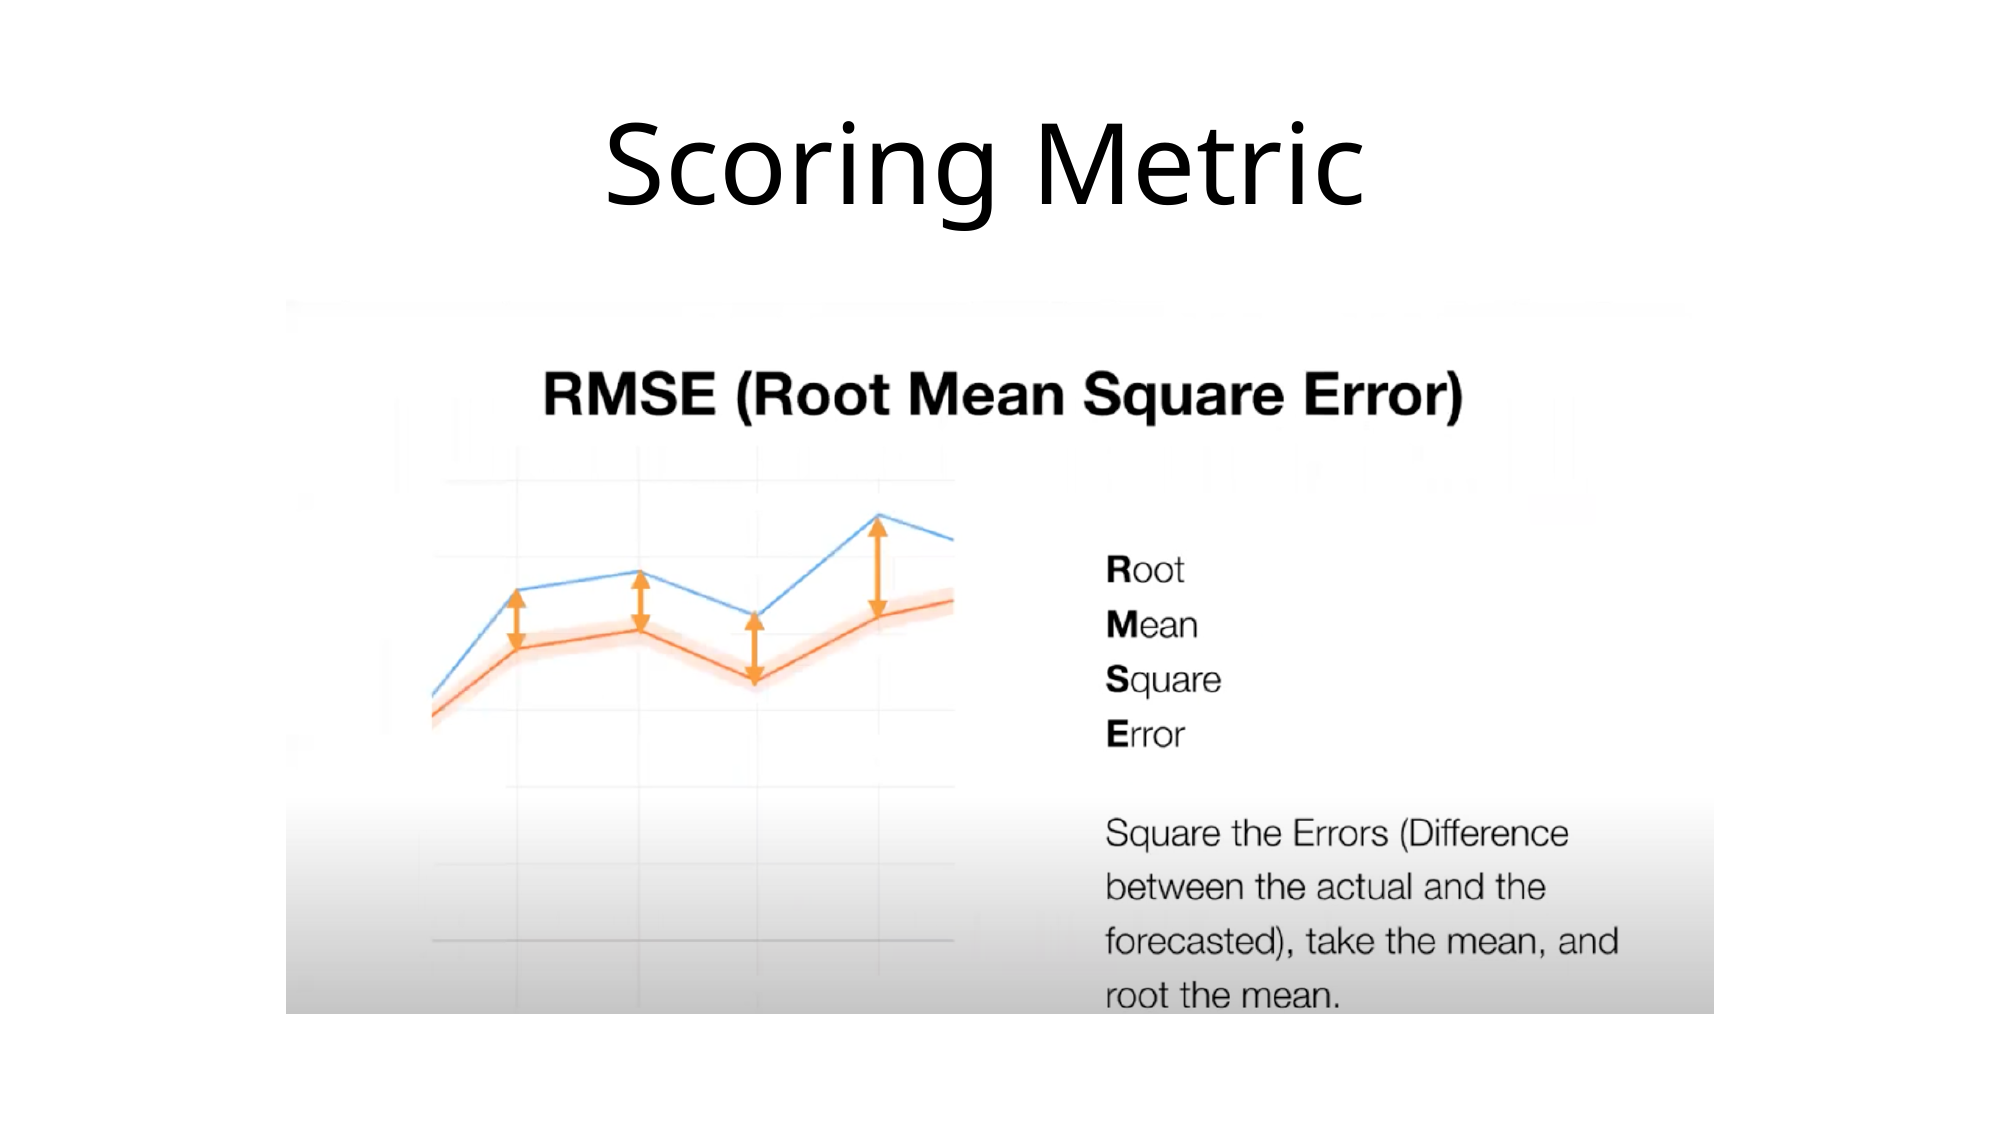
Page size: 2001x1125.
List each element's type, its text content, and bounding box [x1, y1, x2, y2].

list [286, 299, 1714, 1014]
title Scoring Metric [137, 59, 1863, 278]
